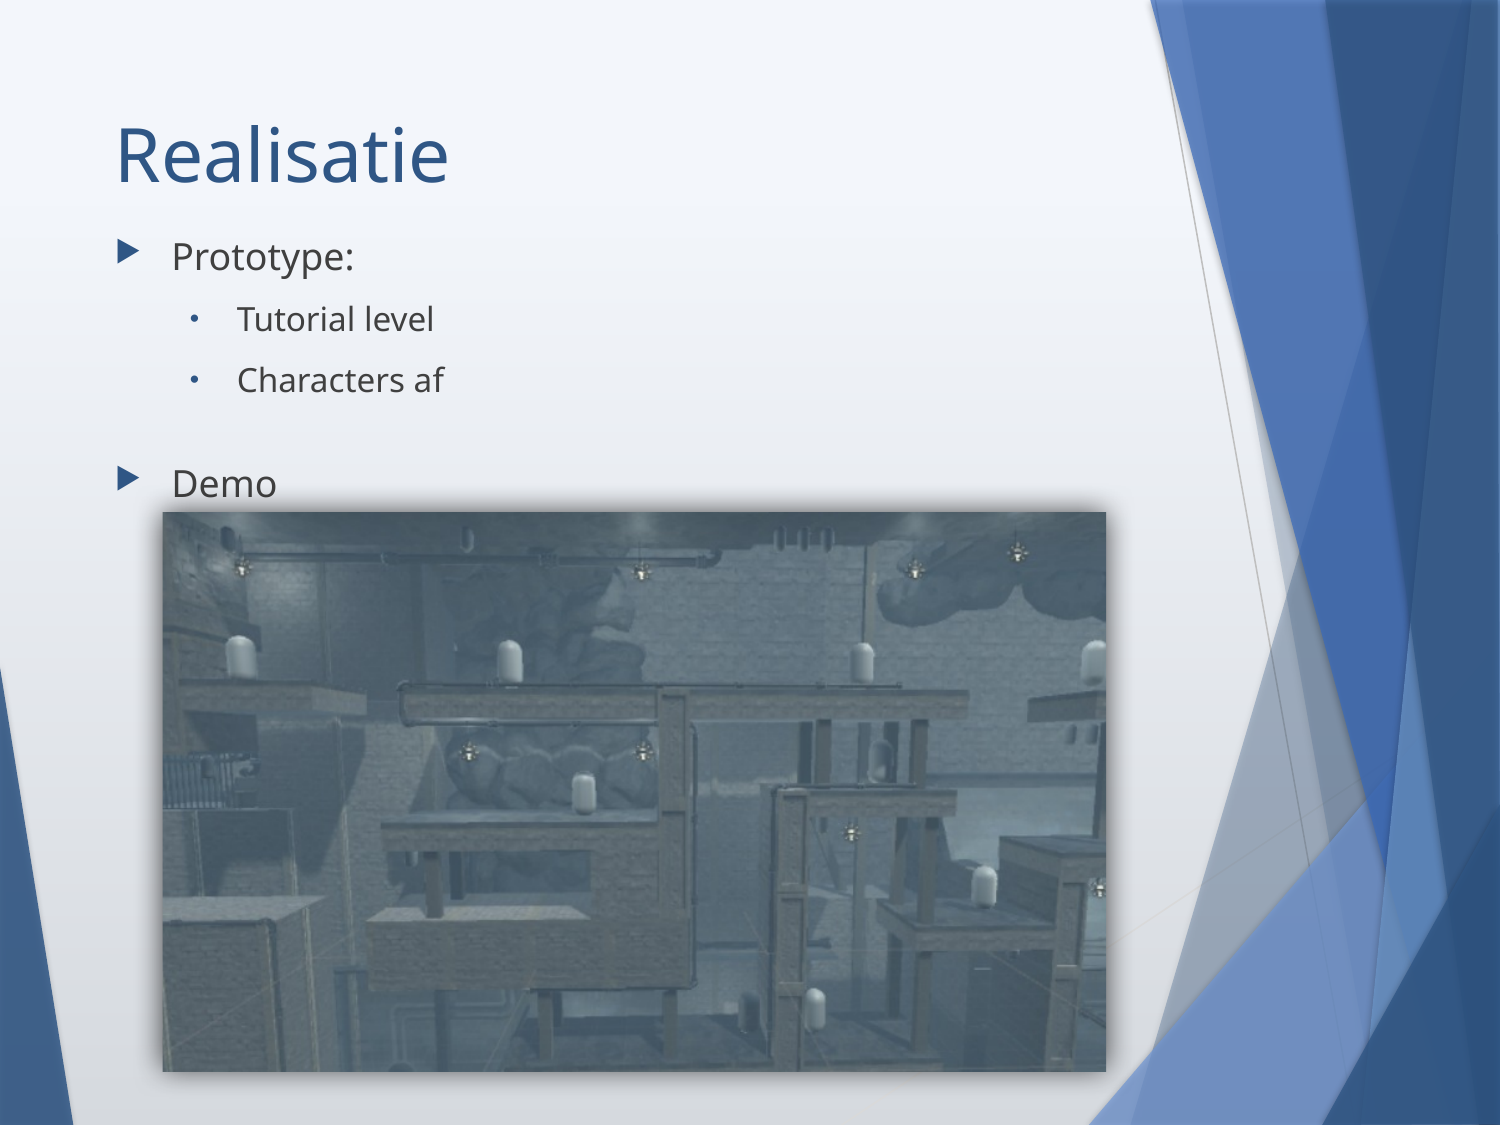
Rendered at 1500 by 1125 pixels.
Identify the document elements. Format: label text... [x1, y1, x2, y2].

picture [161, 511, 1107, 1072]
list Prototype: Tutorial level Characters af Demo [99, 224, 1142, 992]
title Realisatie [99, 99, 1142, 224]
